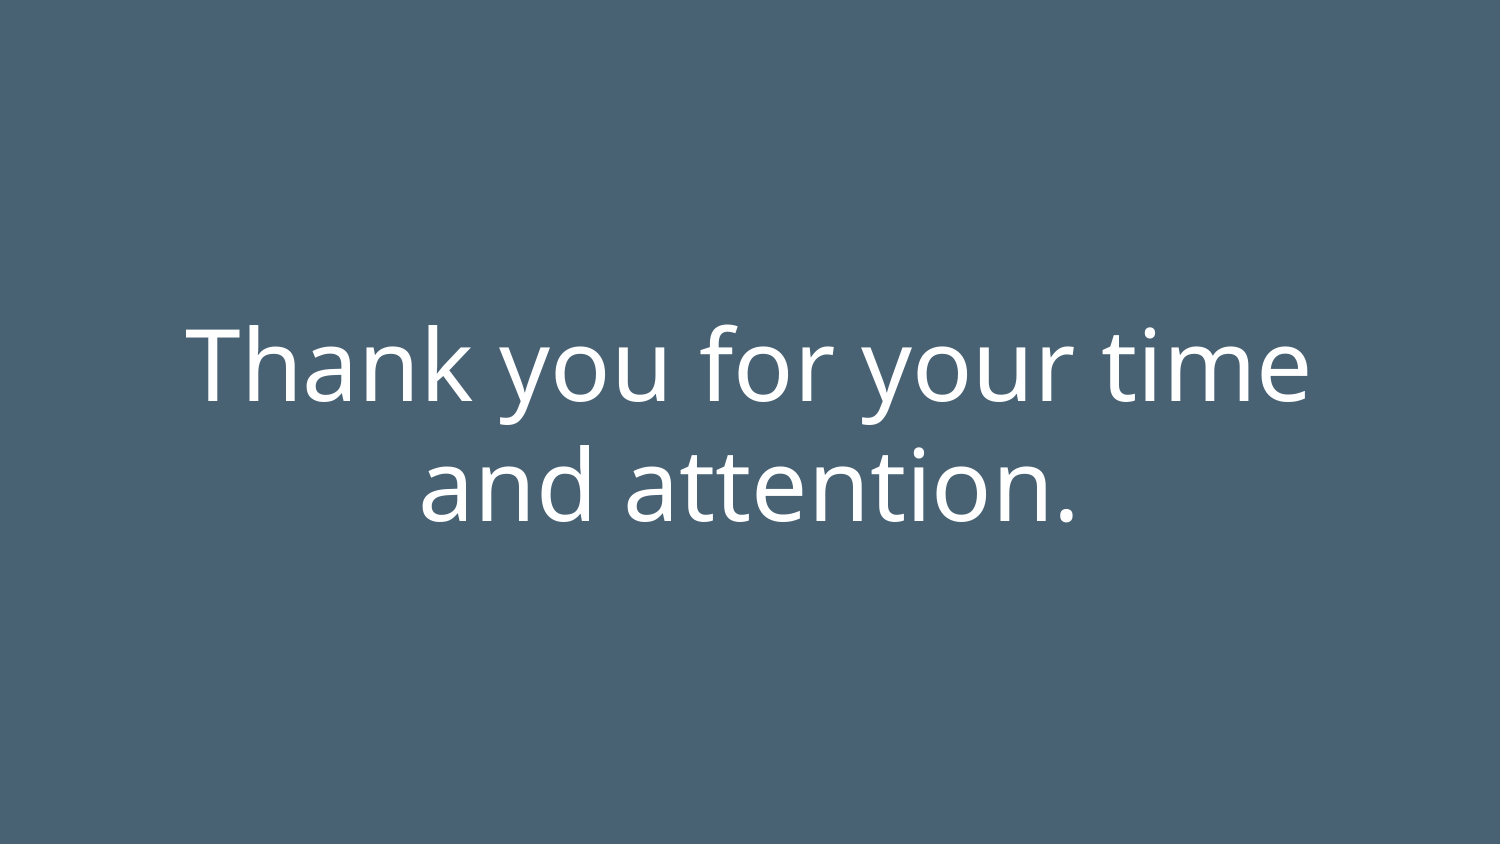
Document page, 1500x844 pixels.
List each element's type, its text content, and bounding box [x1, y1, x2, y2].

text_box Thank you for your time and attention. [123, 253, 1377, 591]
